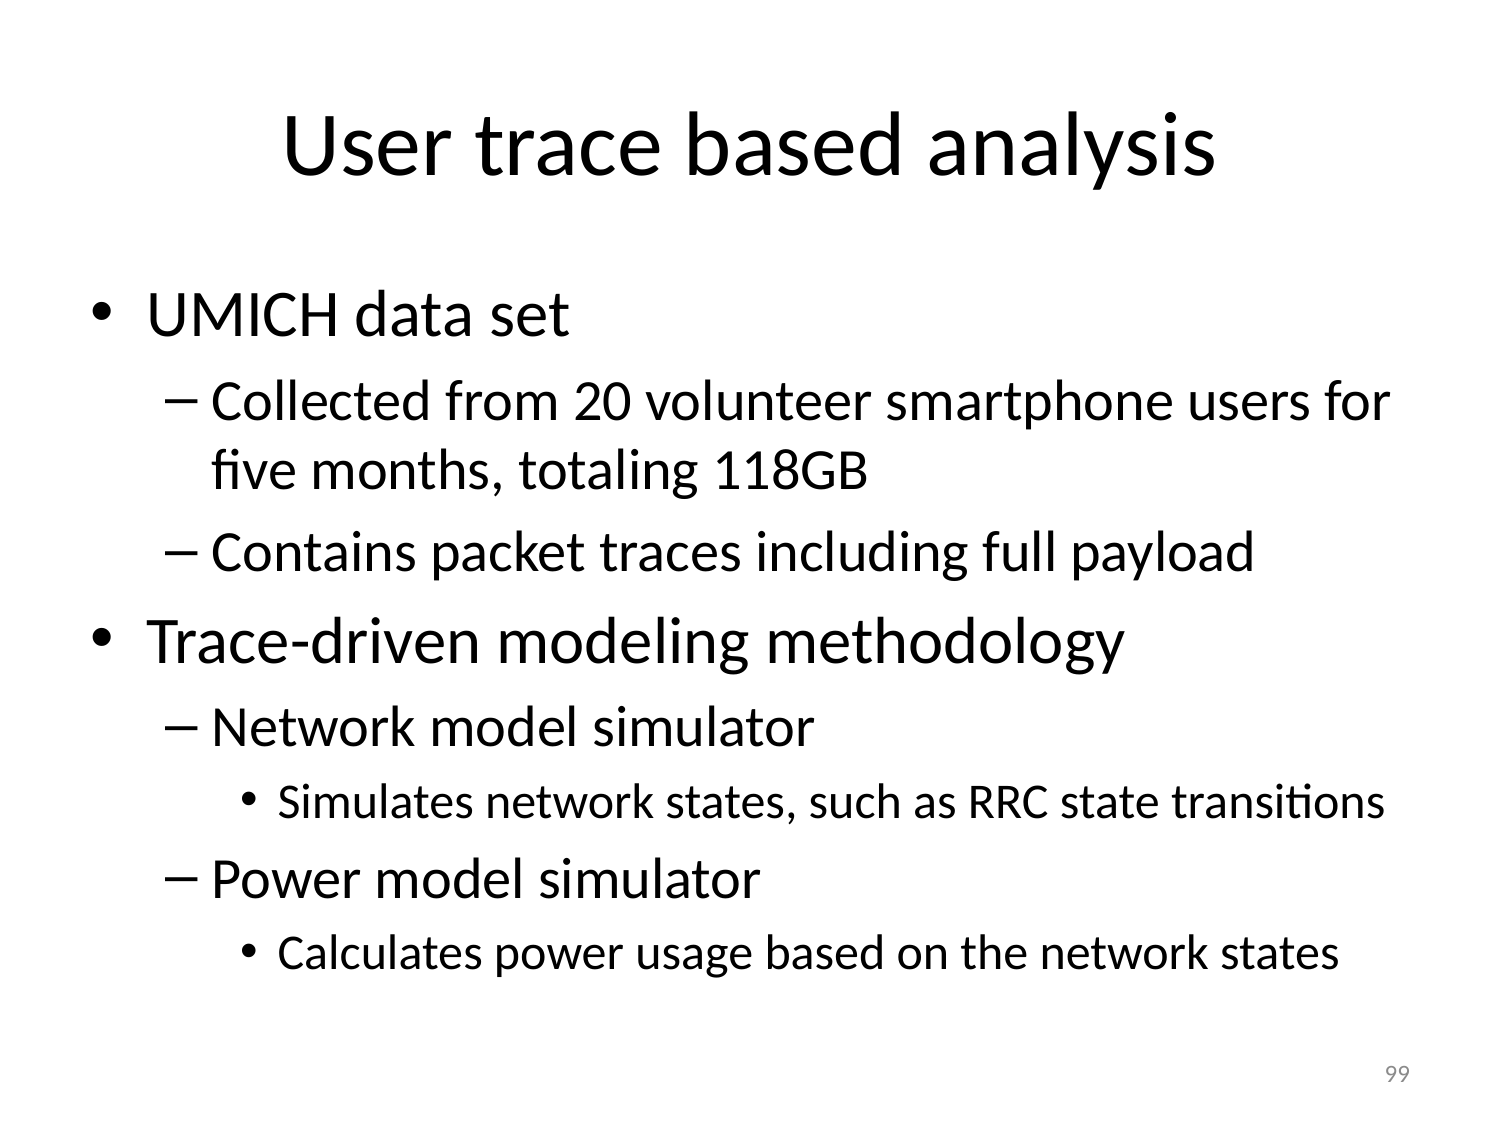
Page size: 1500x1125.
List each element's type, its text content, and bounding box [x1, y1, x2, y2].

slide_number 99 [1074, 1042, 1425, 1103]
list UMICH data set Collected from 20 volunteer smartphone users for five months, totaling 118GB Contains packet traces including full payload Trace-driven modeling methodology Network model simulator Simulates network states, such as RRC state transitions Power model simulator Calculates power usage based on the network states [75, 262, 1425, 1005]
title User trace based analysis [75, 45, 1425, 233]
